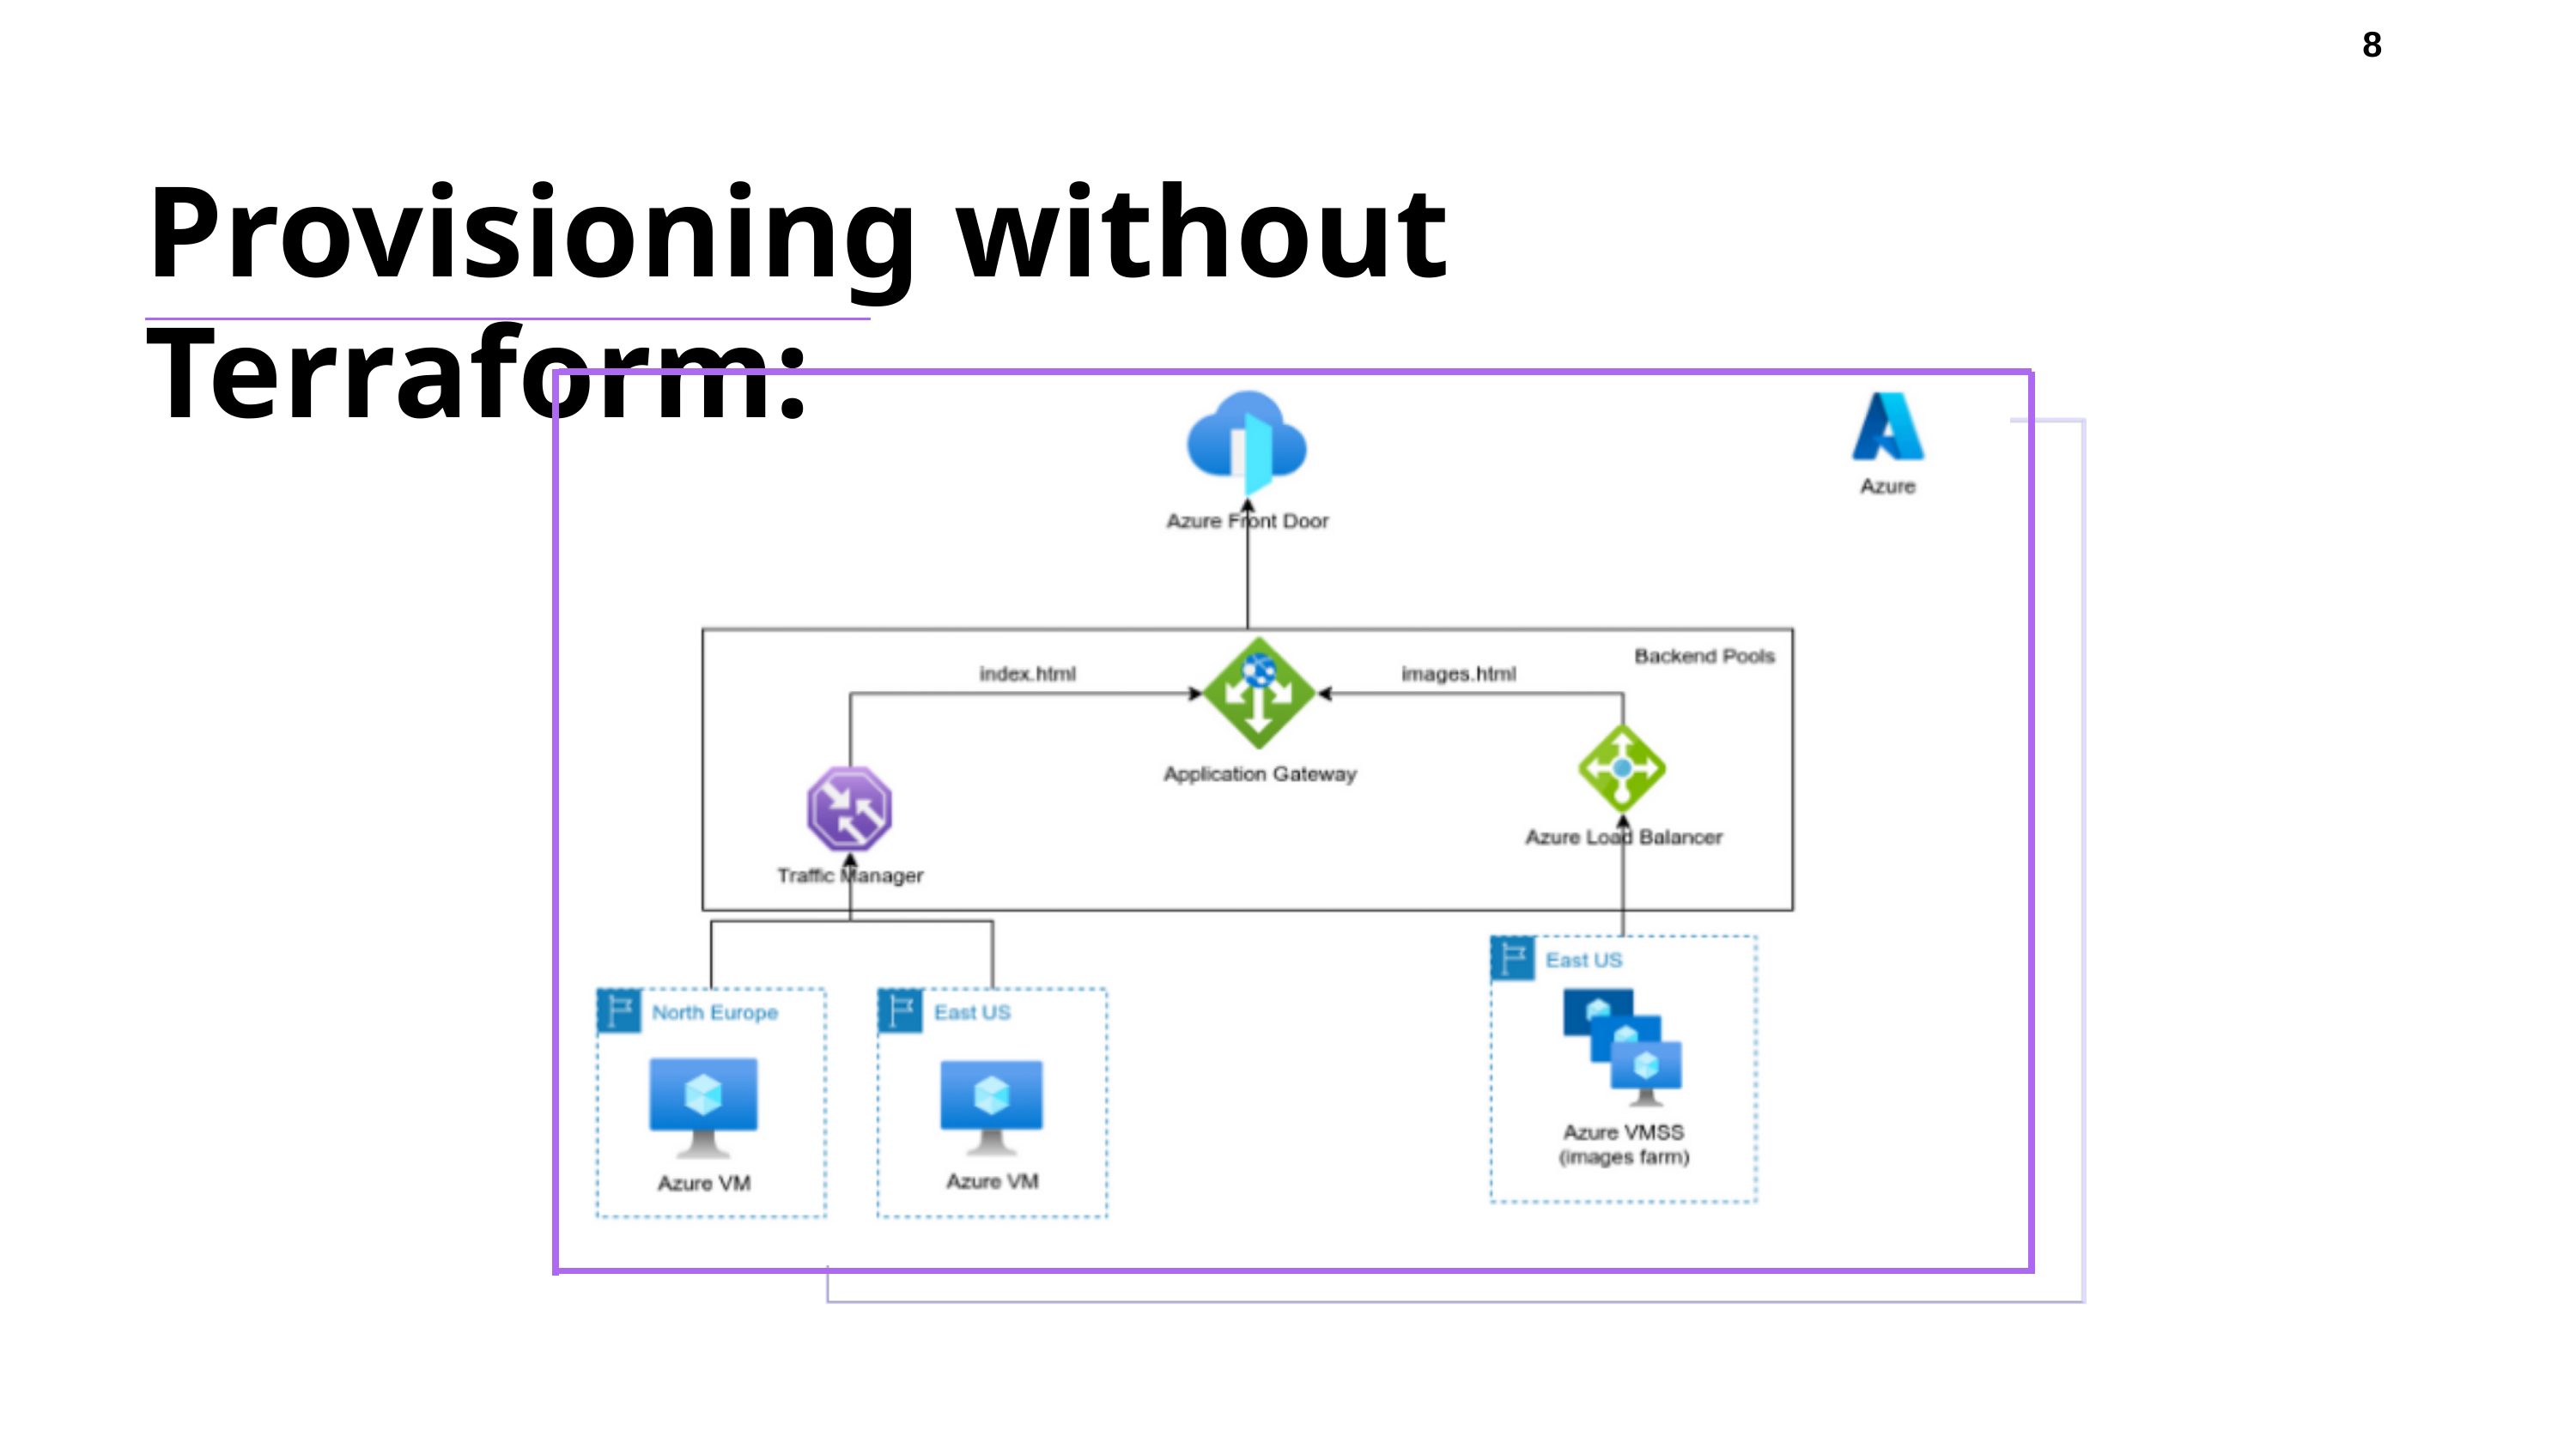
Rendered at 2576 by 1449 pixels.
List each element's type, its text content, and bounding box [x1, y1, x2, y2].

text_box Provisioning without Terraform: [144, 160, 1959, 443]
picture [565, 229, 2087, 1449]
